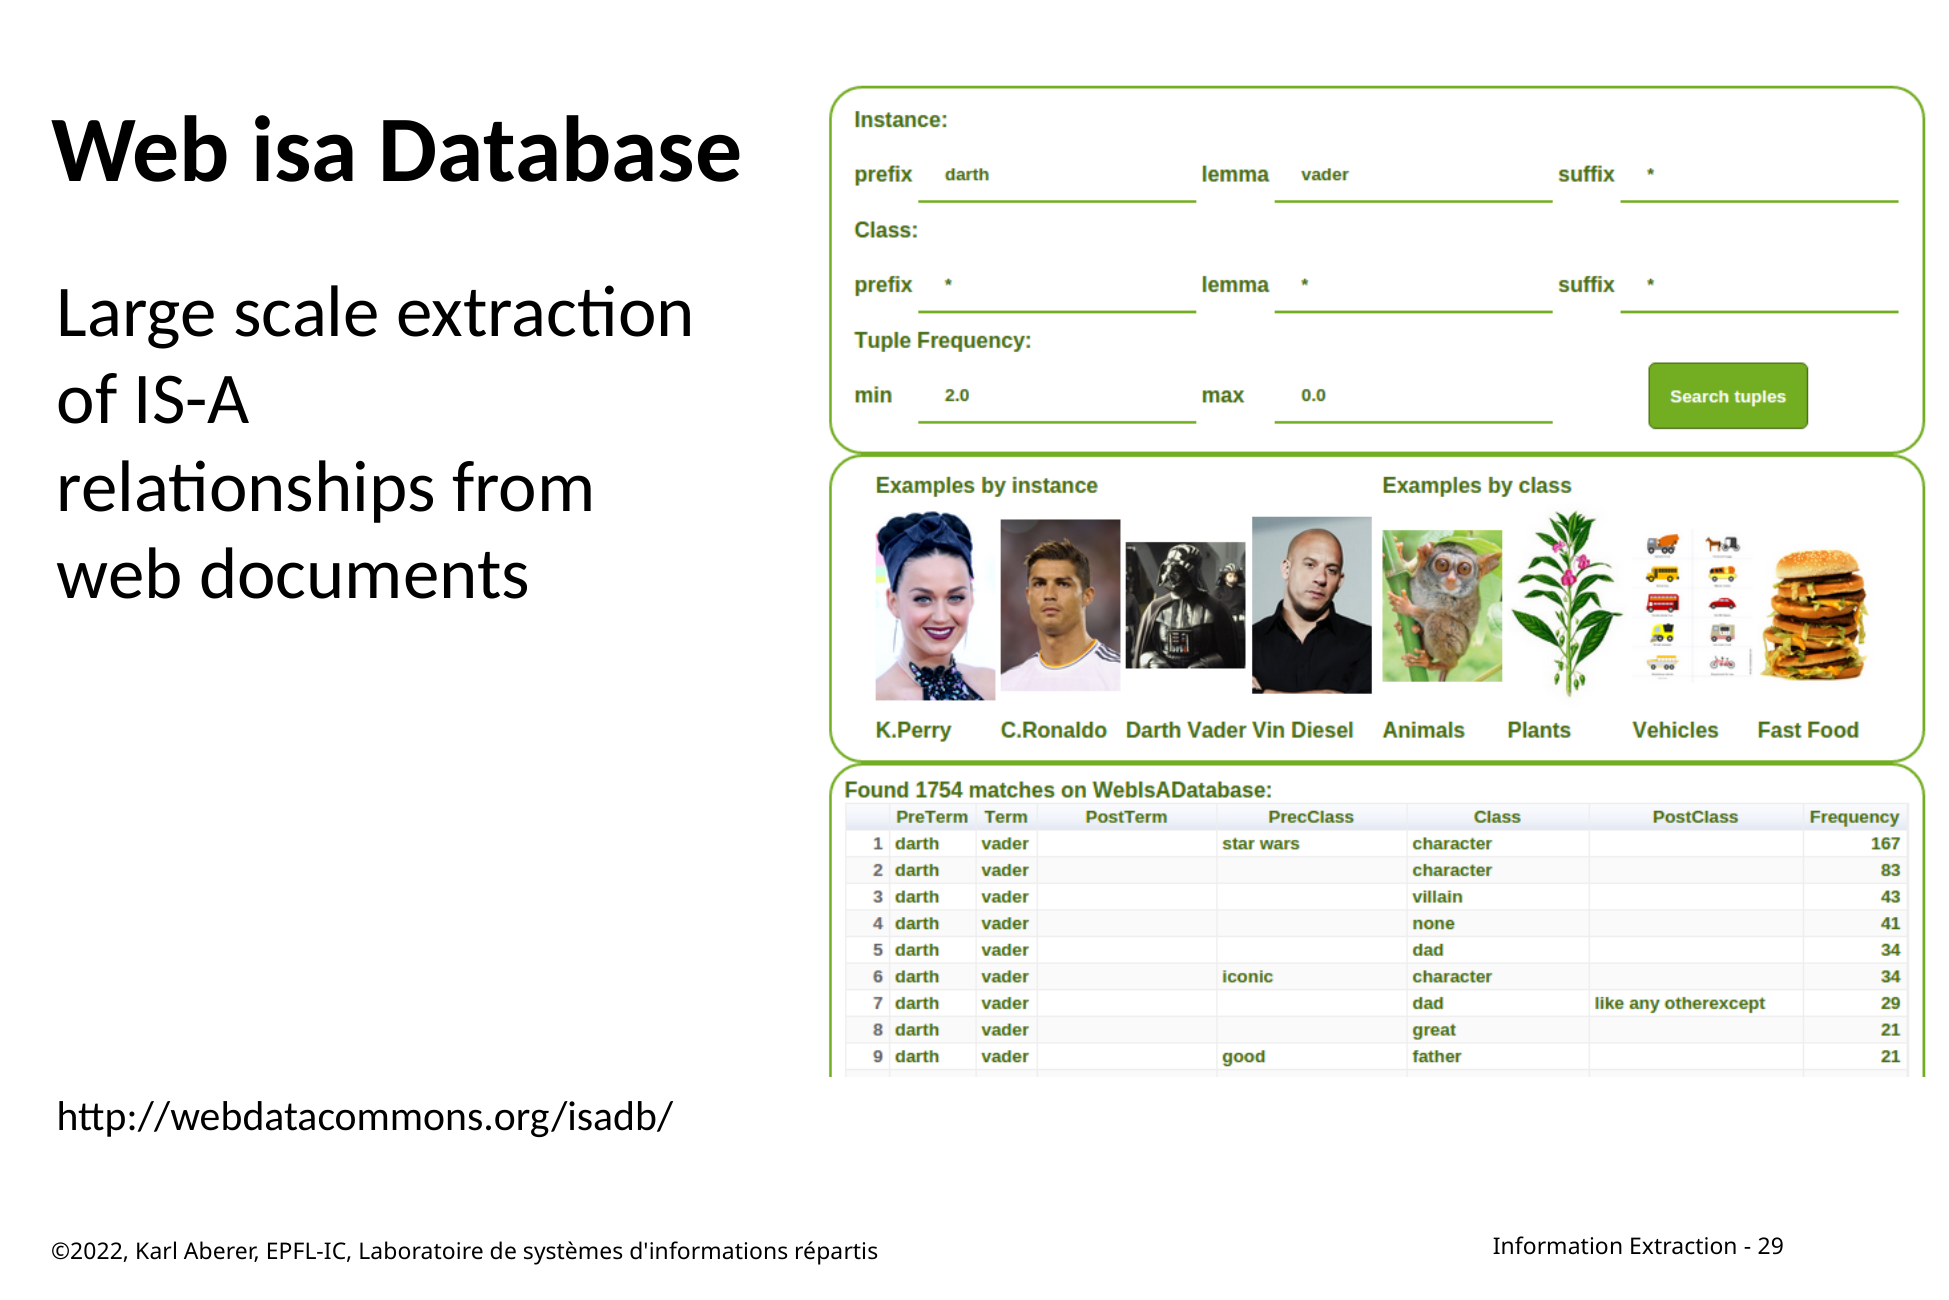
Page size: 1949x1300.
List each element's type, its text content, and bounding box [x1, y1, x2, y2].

title Web isa Database [32, 57, 1803, 232]
footer ©2022, Karl Aberer, EPFL-IC, Laboratoire de systèmes d'informations répartis [32, 1227, 1284, 1271]
picture [820, 82, 1932, 1077]
list Large scale extraction of IS-A relationships from web documents http://webdatacommons.org/isadb/ [37, 253, 1809, 1208]
